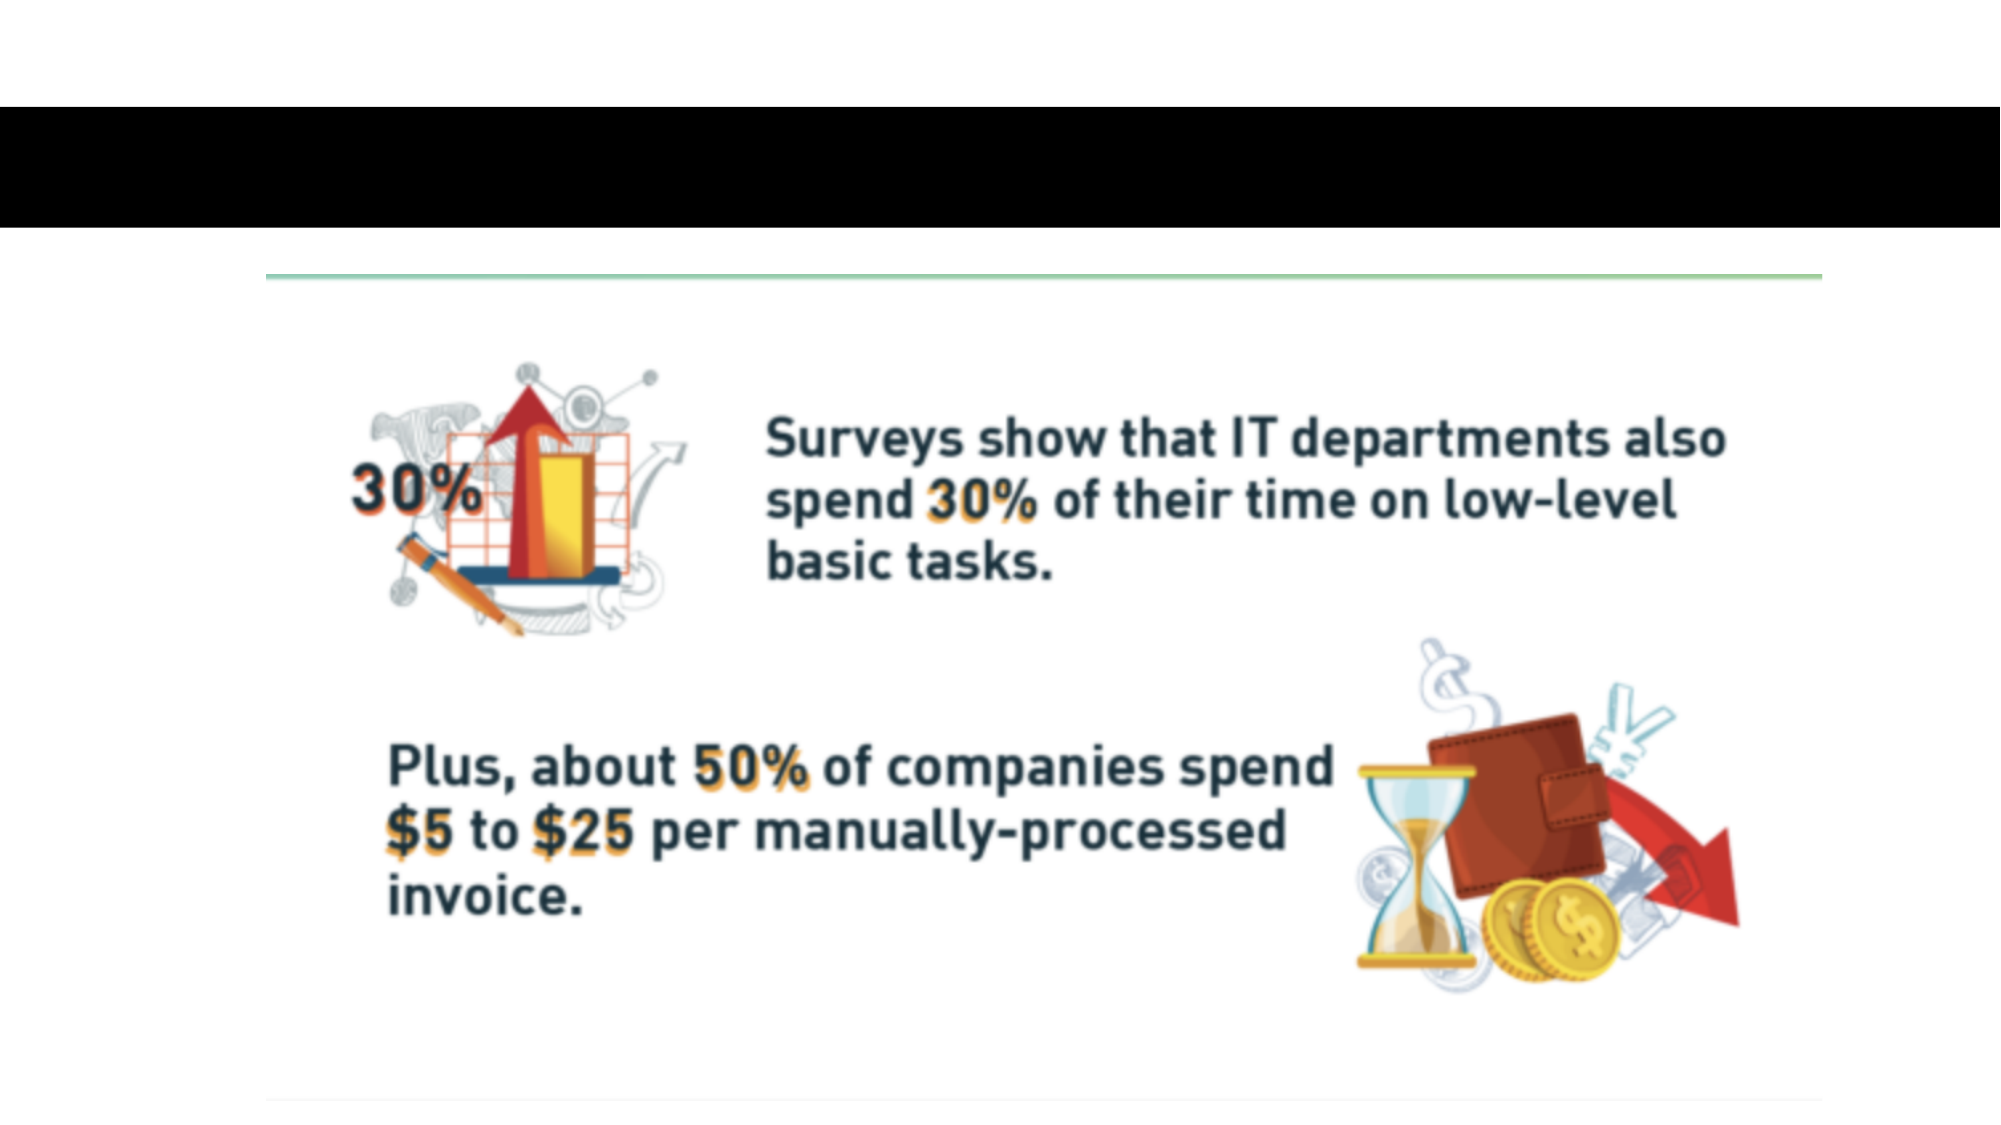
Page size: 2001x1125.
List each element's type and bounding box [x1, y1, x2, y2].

list [266, 274, 1825, 1101]
title [91, 105, 1931, 228]
text_box [0, 106, 2000, 229]
